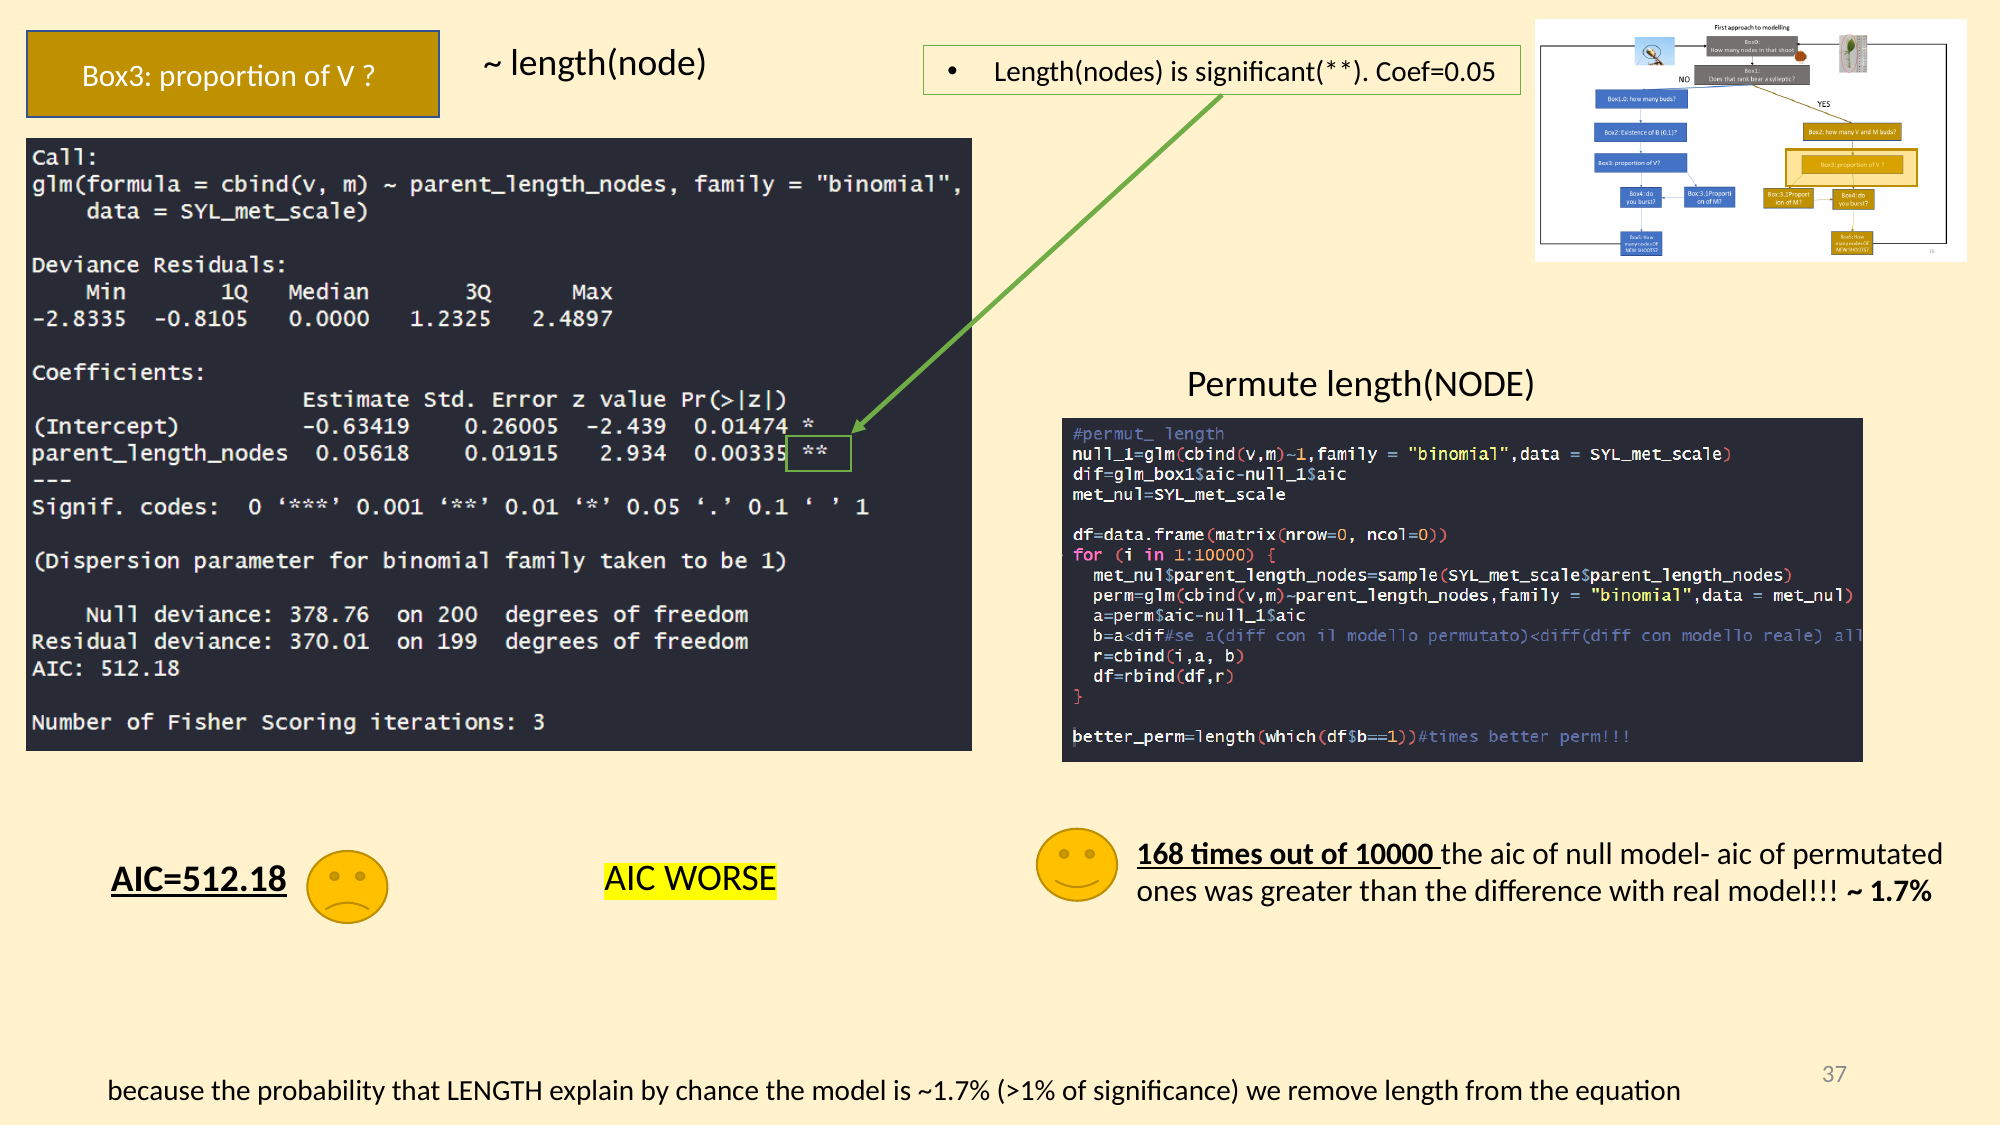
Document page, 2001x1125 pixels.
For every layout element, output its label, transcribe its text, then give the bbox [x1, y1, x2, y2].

text_box AIC=512.18 [96, 847, 388, 907]
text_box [851, 95, 1223, 434]
slide_number 37 [1412, 1042, 1863, 1103]
text_box ~ length(node) [468, 30, 1535, 91]
text_box Permute length(NODE) [1223, 351, 1674, 412]
text_box Length(nodes) is significant(**). Coef=0.05 [923, 91, 1521, 95]
text_box [306, 849, 389, 925]
text_box [1035, 827, 1119, 902]
picture [26, 138, 972, 751]
picture [1062, 418, 1863, 763]
text_box 168 times out of 10000 the aic of null model- aic of permutated ones was greater than the difference with real model!!! ~ 1.7% [1121, 825, 1975, 916]
picture [1535, 19, 1967, 262]
text_box because the probability that LENGTH explain by chance the model is ~1.7% (>1% of significance) we remove length from the equation [67, 1064, 1723, 1114]
text_box AIC WORSE [519, 845, 862, 906]
text_box Box3: proportion of V ? [26, 30, 440, 118]
